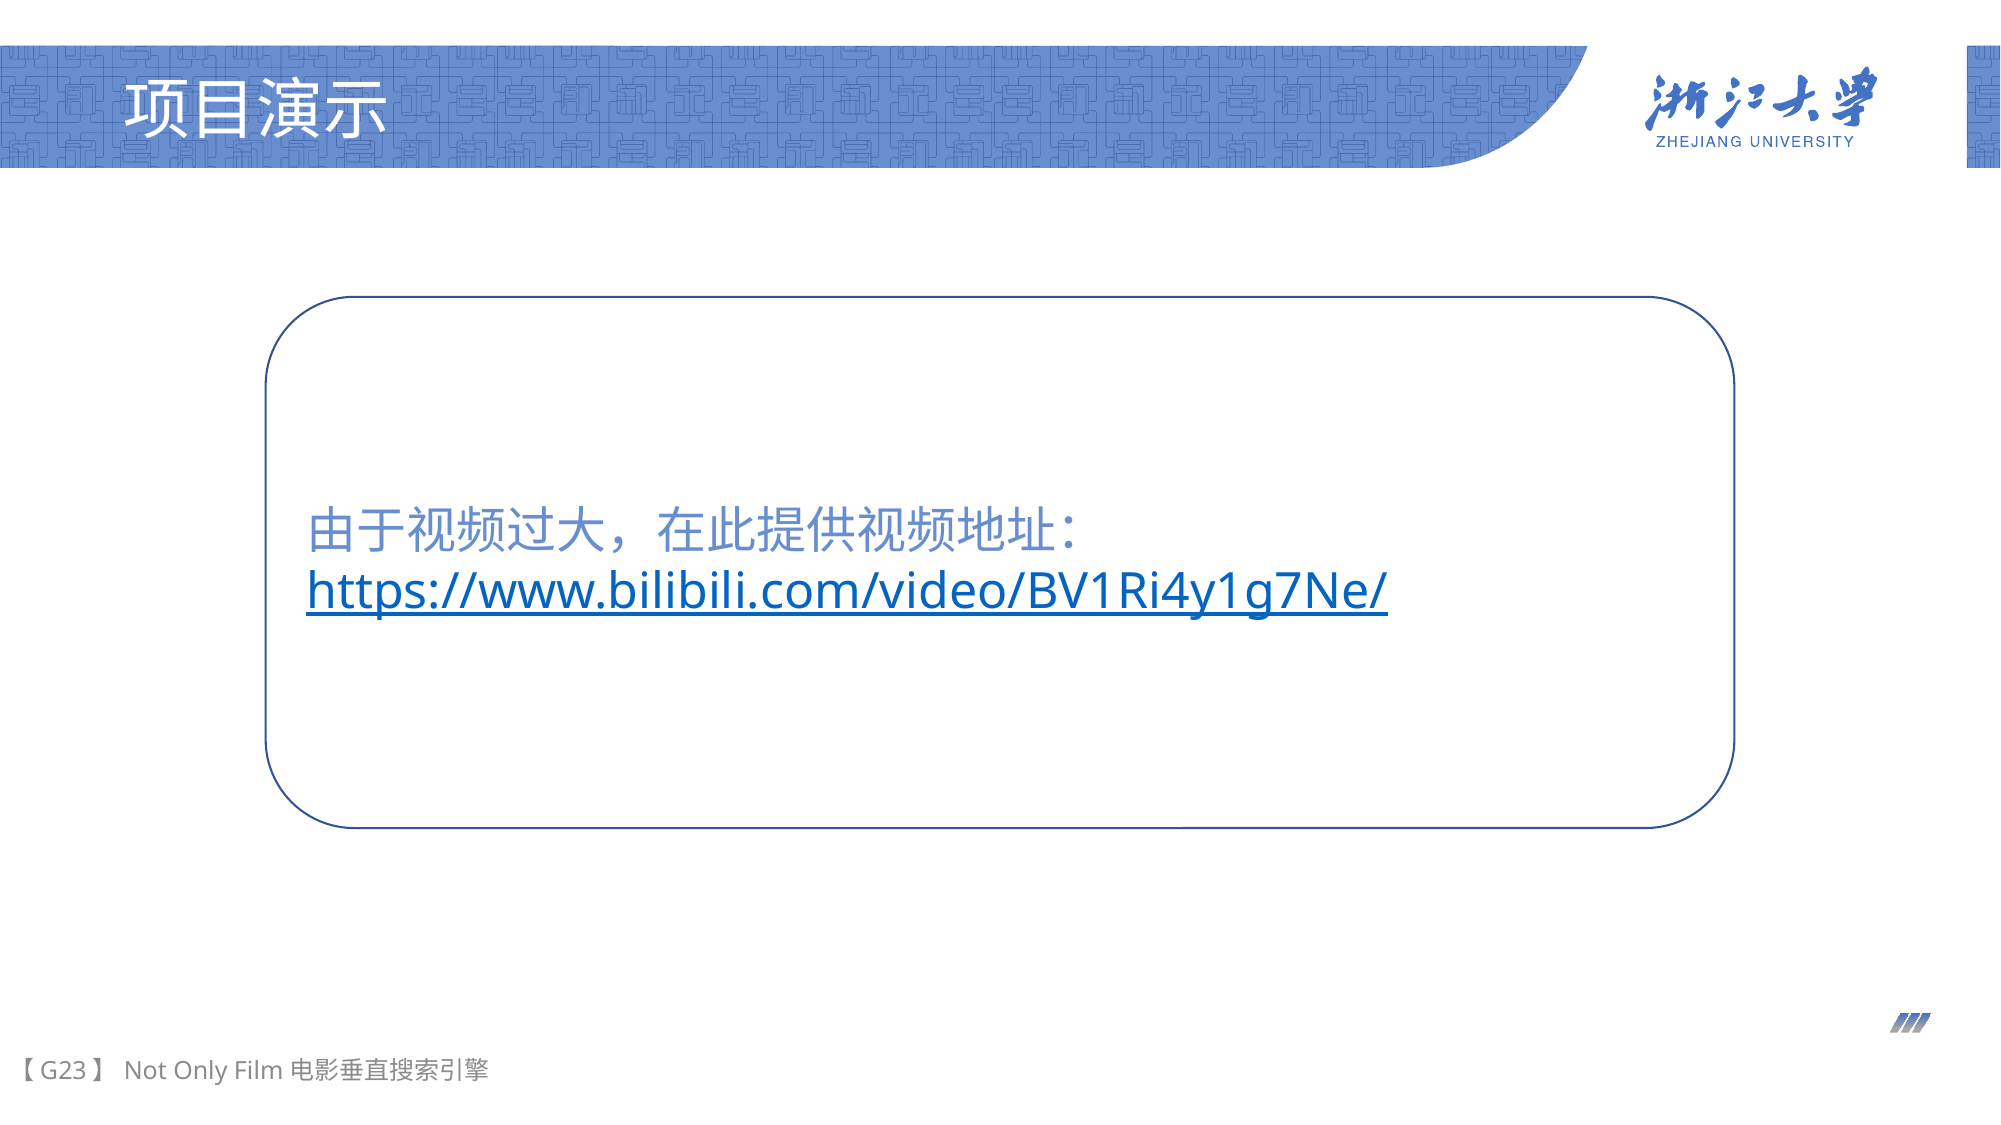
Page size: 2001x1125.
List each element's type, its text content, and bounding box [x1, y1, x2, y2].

text_box 由于视频过大，在此提供视频地址：https://www.bilibili.com/video/BV1Ri4y1g7Ne/ [264, 295, 1736, 830]
footer 【G23】Not Only Film电影垂直搜索引擎 [0, 1039, 587, 1100]
title 项目演示 [108, 54, 1399, 159]
